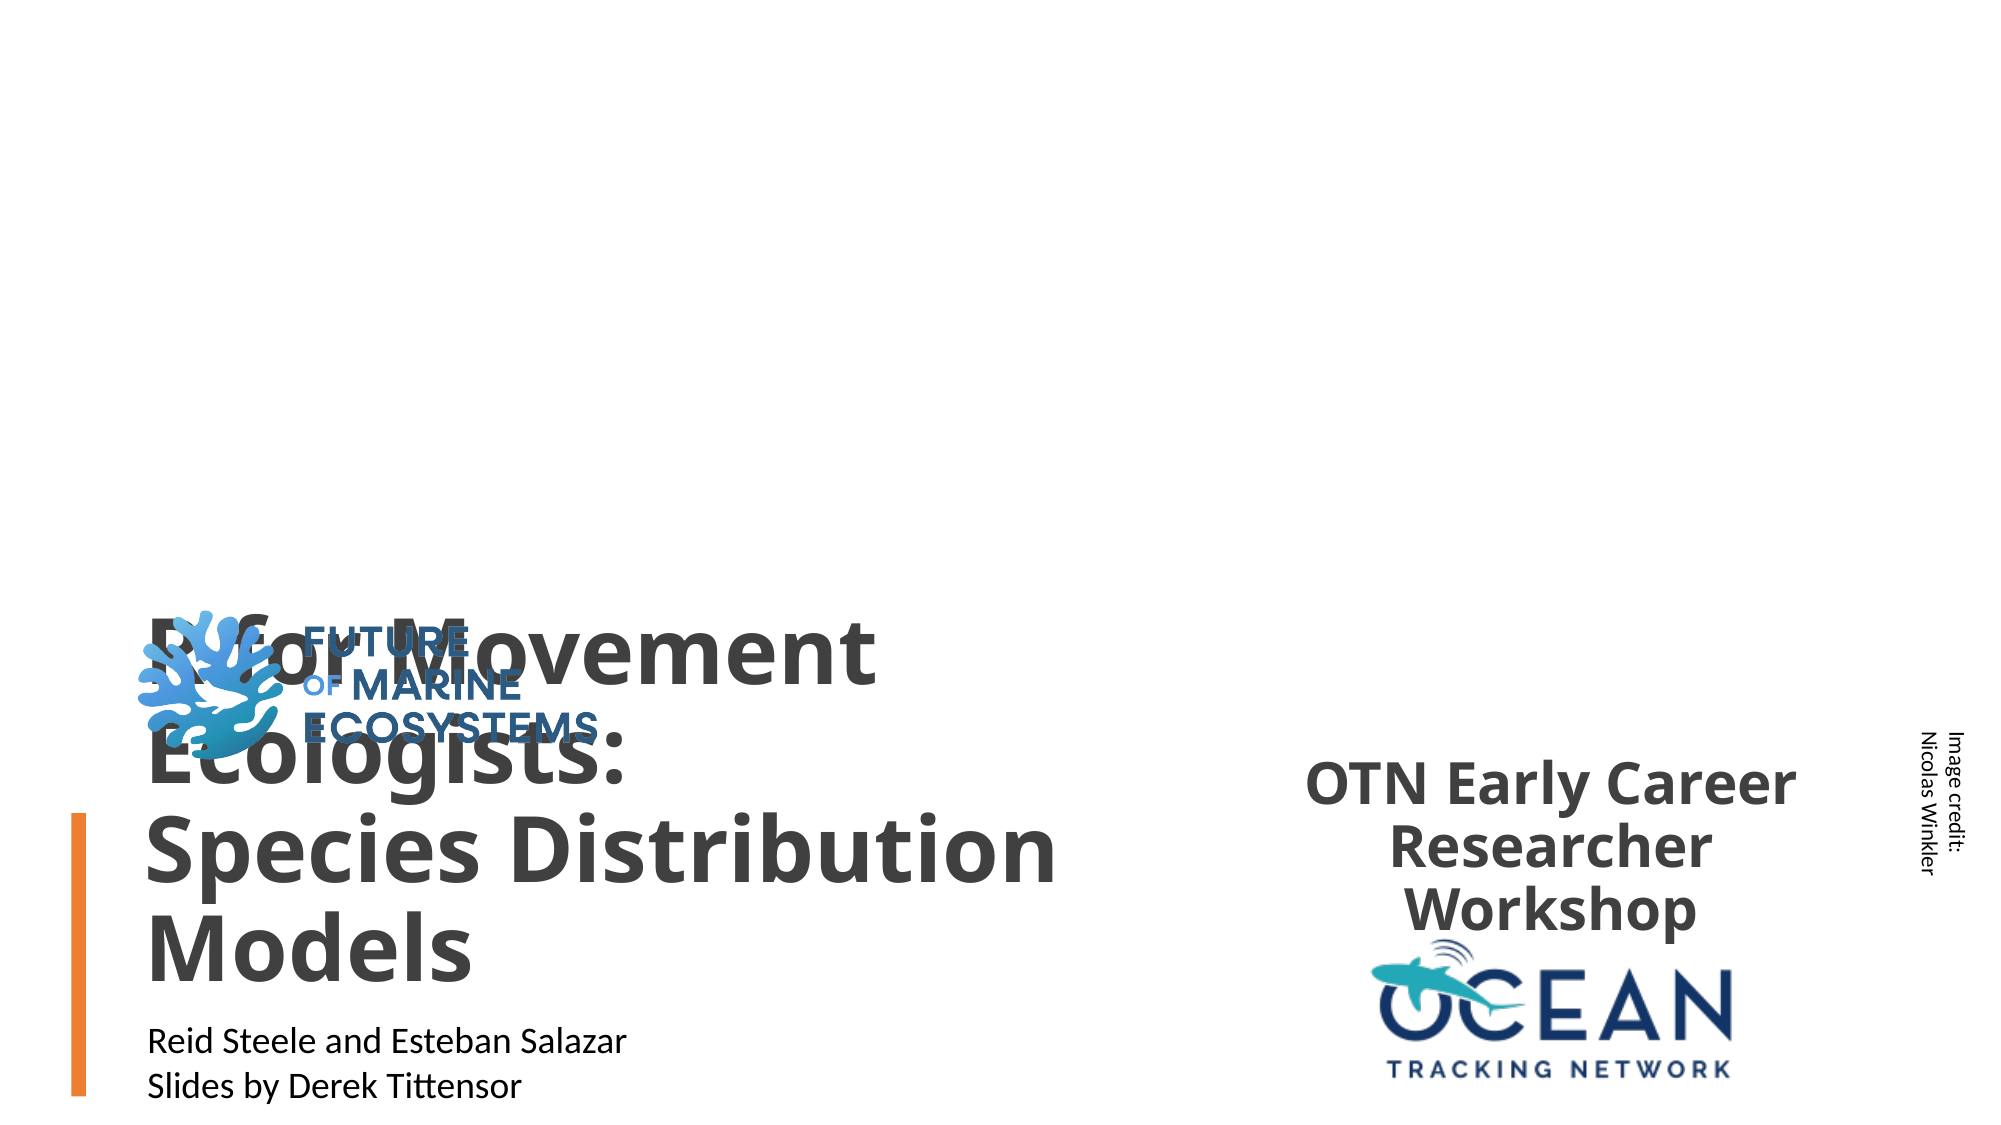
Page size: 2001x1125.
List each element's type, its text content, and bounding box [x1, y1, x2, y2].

text_box Image credit: Nicolas Winkler [1910, 738, 1980, 892]
text_box Reid Steele and Esteban Salazar Slides by Derek Tittensor [132, 1008, 643, 1114]
picture [1359, 915, 1743, 1103]
picture [20, 20, 1980, 809]
text_box OTN Early Career Researcher Workshop [1232, 747, 1870, 951]
title R for Movement Ecologists: Species Distribution Models [129, 793, 1176, 1009]
